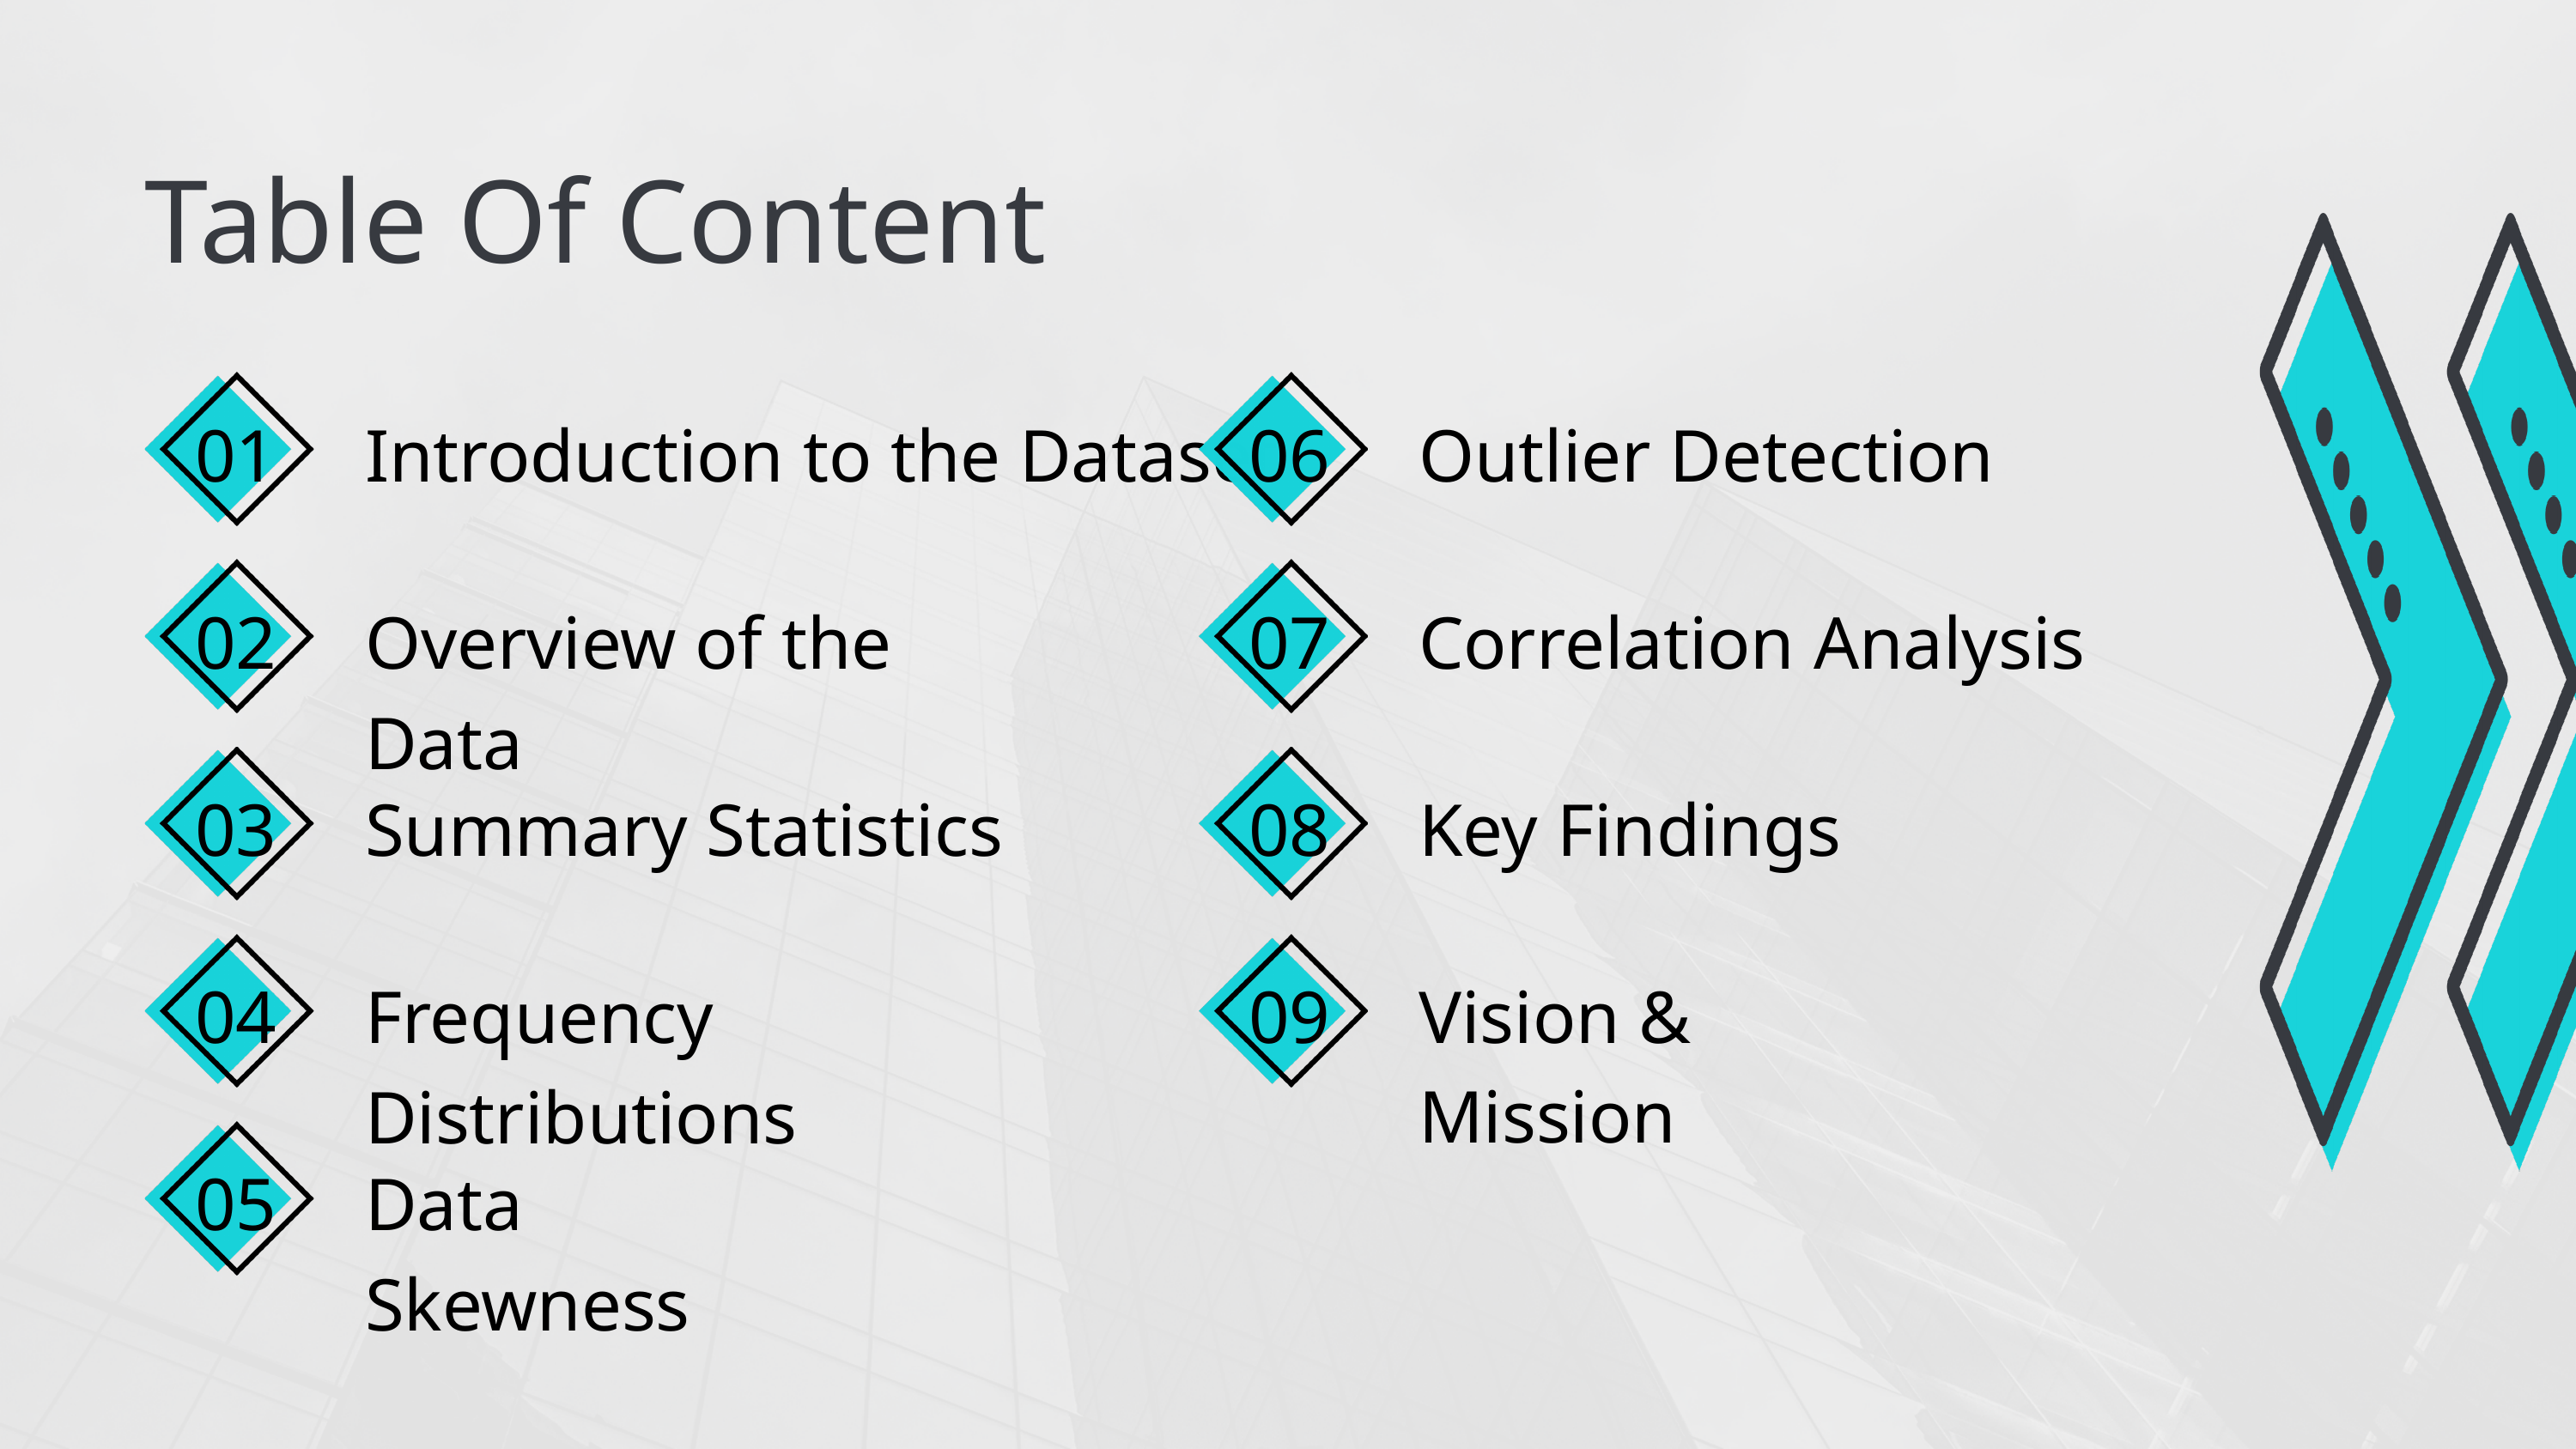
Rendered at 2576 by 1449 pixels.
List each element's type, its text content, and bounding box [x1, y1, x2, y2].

text_box 03 [174, 770, 298, 871]
text_box [144, 372, 314, 526]
text_box 07 [1228, 583, 1352, 684]
text_box [1199, 559, 1368, 713]
text_box 04 [174, 957, 298, 1058]
text_box [1199, 372, 1368, 526]
text_box 01 [174, 396, 298, 496]
text_box [1199, 934, 1368, 1088]
text_box Introduction to the Dataset [365, 396, 1492, 697]
text_box [144, 1121, 314, 1276]
text_box 02 [174, 583, 298, 684]
text_box [144, 934, 314, 1088]
text_box [144, 559, 314, 713]
text_box Data Skewness [364, 1144, 810, 1345]
text_box Frequency Distributions [364, 957, 1123, 1158]
text_box [0, 0, 2576, 1449]
text_box Vision & Mission [1419, 957, 1957, 1158]
text_box Outlier Detection [1419, 396, 2125, 496]
text_box Correlation Analysis [1419, 583, 2177, 684]
text_box [2259, 213, 2576, 1172]
text_box [144, 747, 314, 900]
text_box [1199, 747, 1368, 900]
text_box 09 [1228, 957, 1352, 1058]
text_box 05 [174, 1144, 298, 1246]
text_box Key Findings [1419, 770, 1957, 870]
text_box 06 [1228, 396, 1352, 496]
text_box Overview of the Data [364, 583, 990, 770]
text_box 08 [1228, 770, 1352, 871]
text_box Table Of Content [144, 125, 1072, 287]
text_box Summary Statistics [364, 770, 1071, 871]
